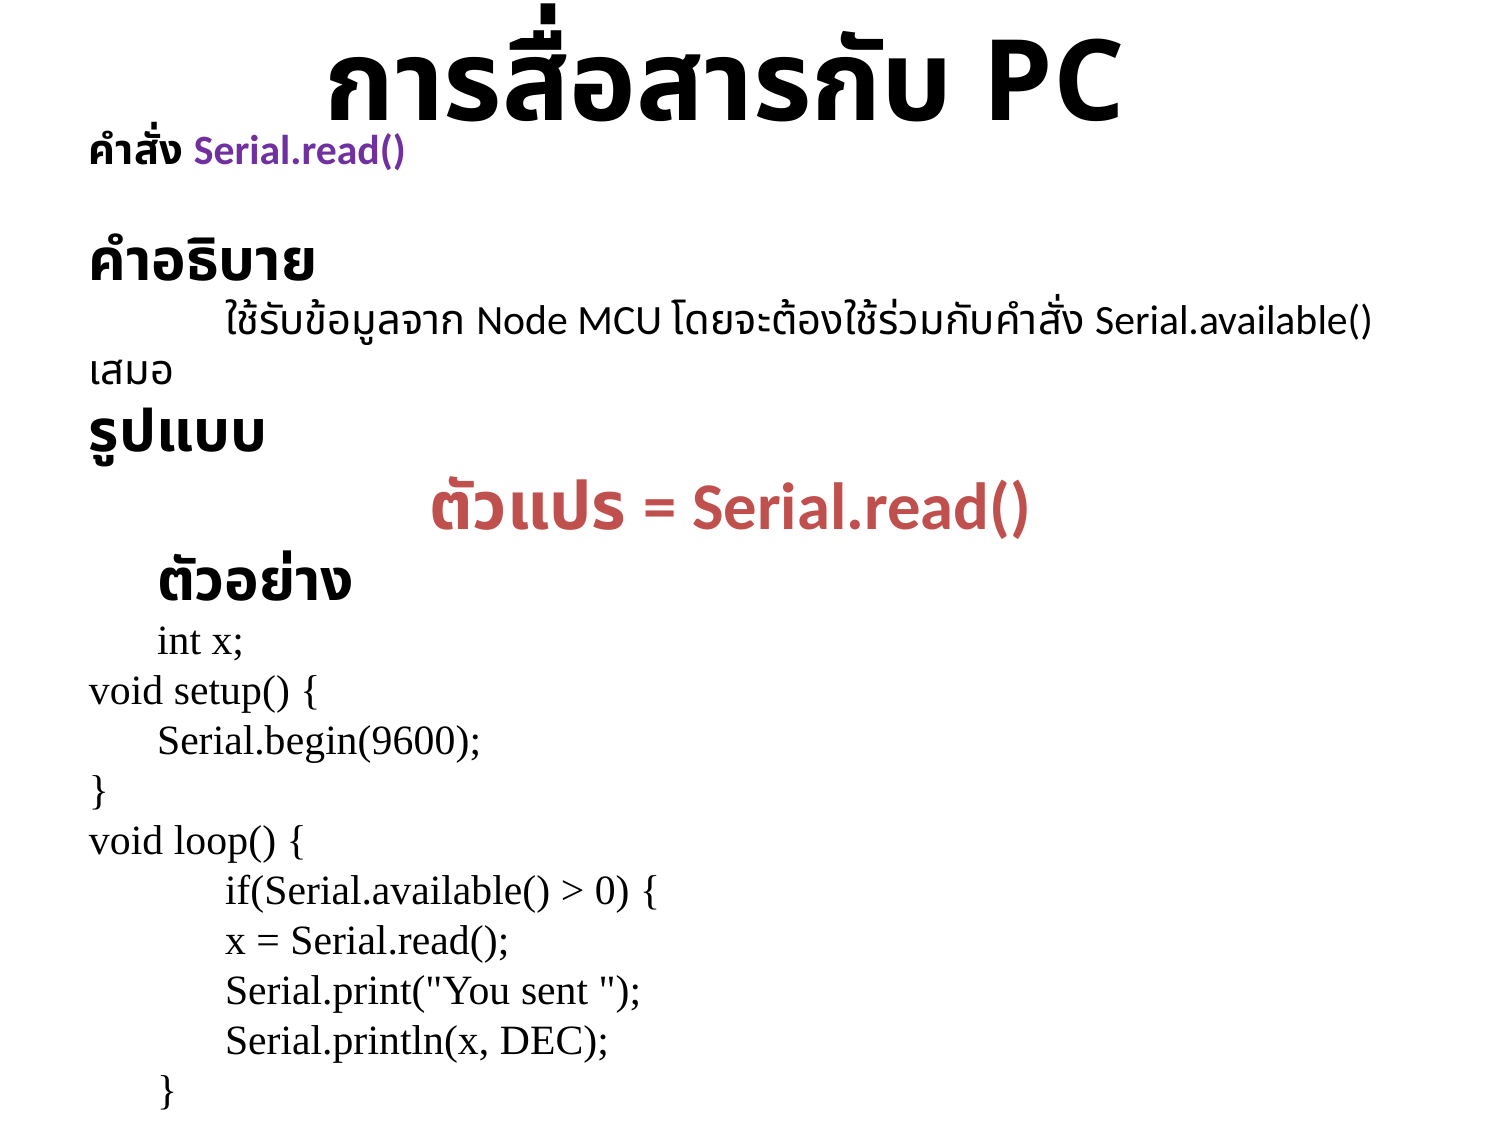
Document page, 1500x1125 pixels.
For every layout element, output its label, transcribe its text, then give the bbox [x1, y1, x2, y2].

text_box คำสั่ง Serial.read() คำอธิบาย ใช้รับข้อมูลจาก Node MCU โดยจะต้องใช้ร่วมกับคำสั่ง Serial.available() เสมอ รูปแบบ ตัวแปร = Serial.read() ตัวอย่าง int x; void setup() { Serial.begin(9600); } void loop() { if(Serial.available() > 0) { x = Serial.read(); Serial.print("You sent "); Serial.println(x, DEC); } } [73, 115, 1426, 1125]
text_box การสื่อสารกับ PC [309, 0, 1141, 115]
